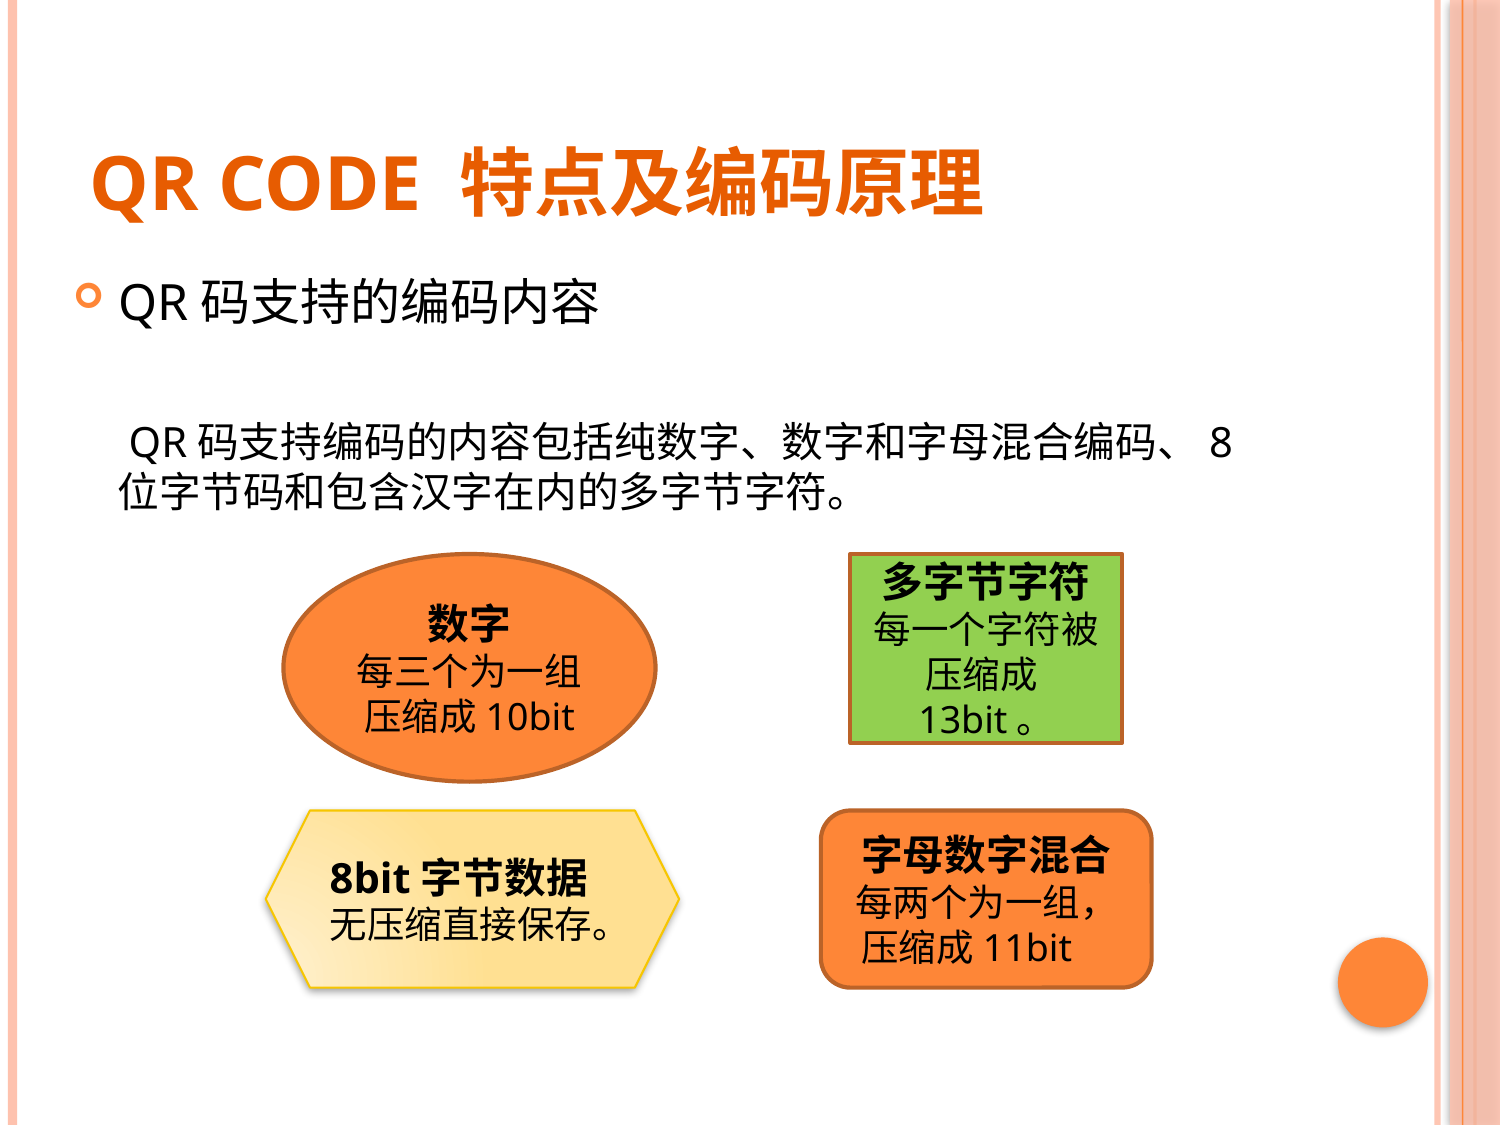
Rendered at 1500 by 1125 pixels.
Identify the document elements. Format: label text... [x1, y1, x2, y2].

text_box 字母数字混合每两个为一组，压缩成11bit [818, 808, 1154, 990]
list QR码支持的编码内容 QR码支持编码的内容包括纯数字、数字和字母混合编码、8 位字节码和包含汉字在内的多字节字符。 [58, 263, 1284, 1063]
text_box 多字节字符每一个字符被压缩成13bit。 [848, 552, 1124, 745]
text_box 8bit字节数据无压缩直接保存。 [264, 809, 681, 989]
title QR Code 特点及编码原理 [75, 45, 1300, 233]
text_box 数字 每三个为一组 压缩成10bit [281, 551, 658, 784]
